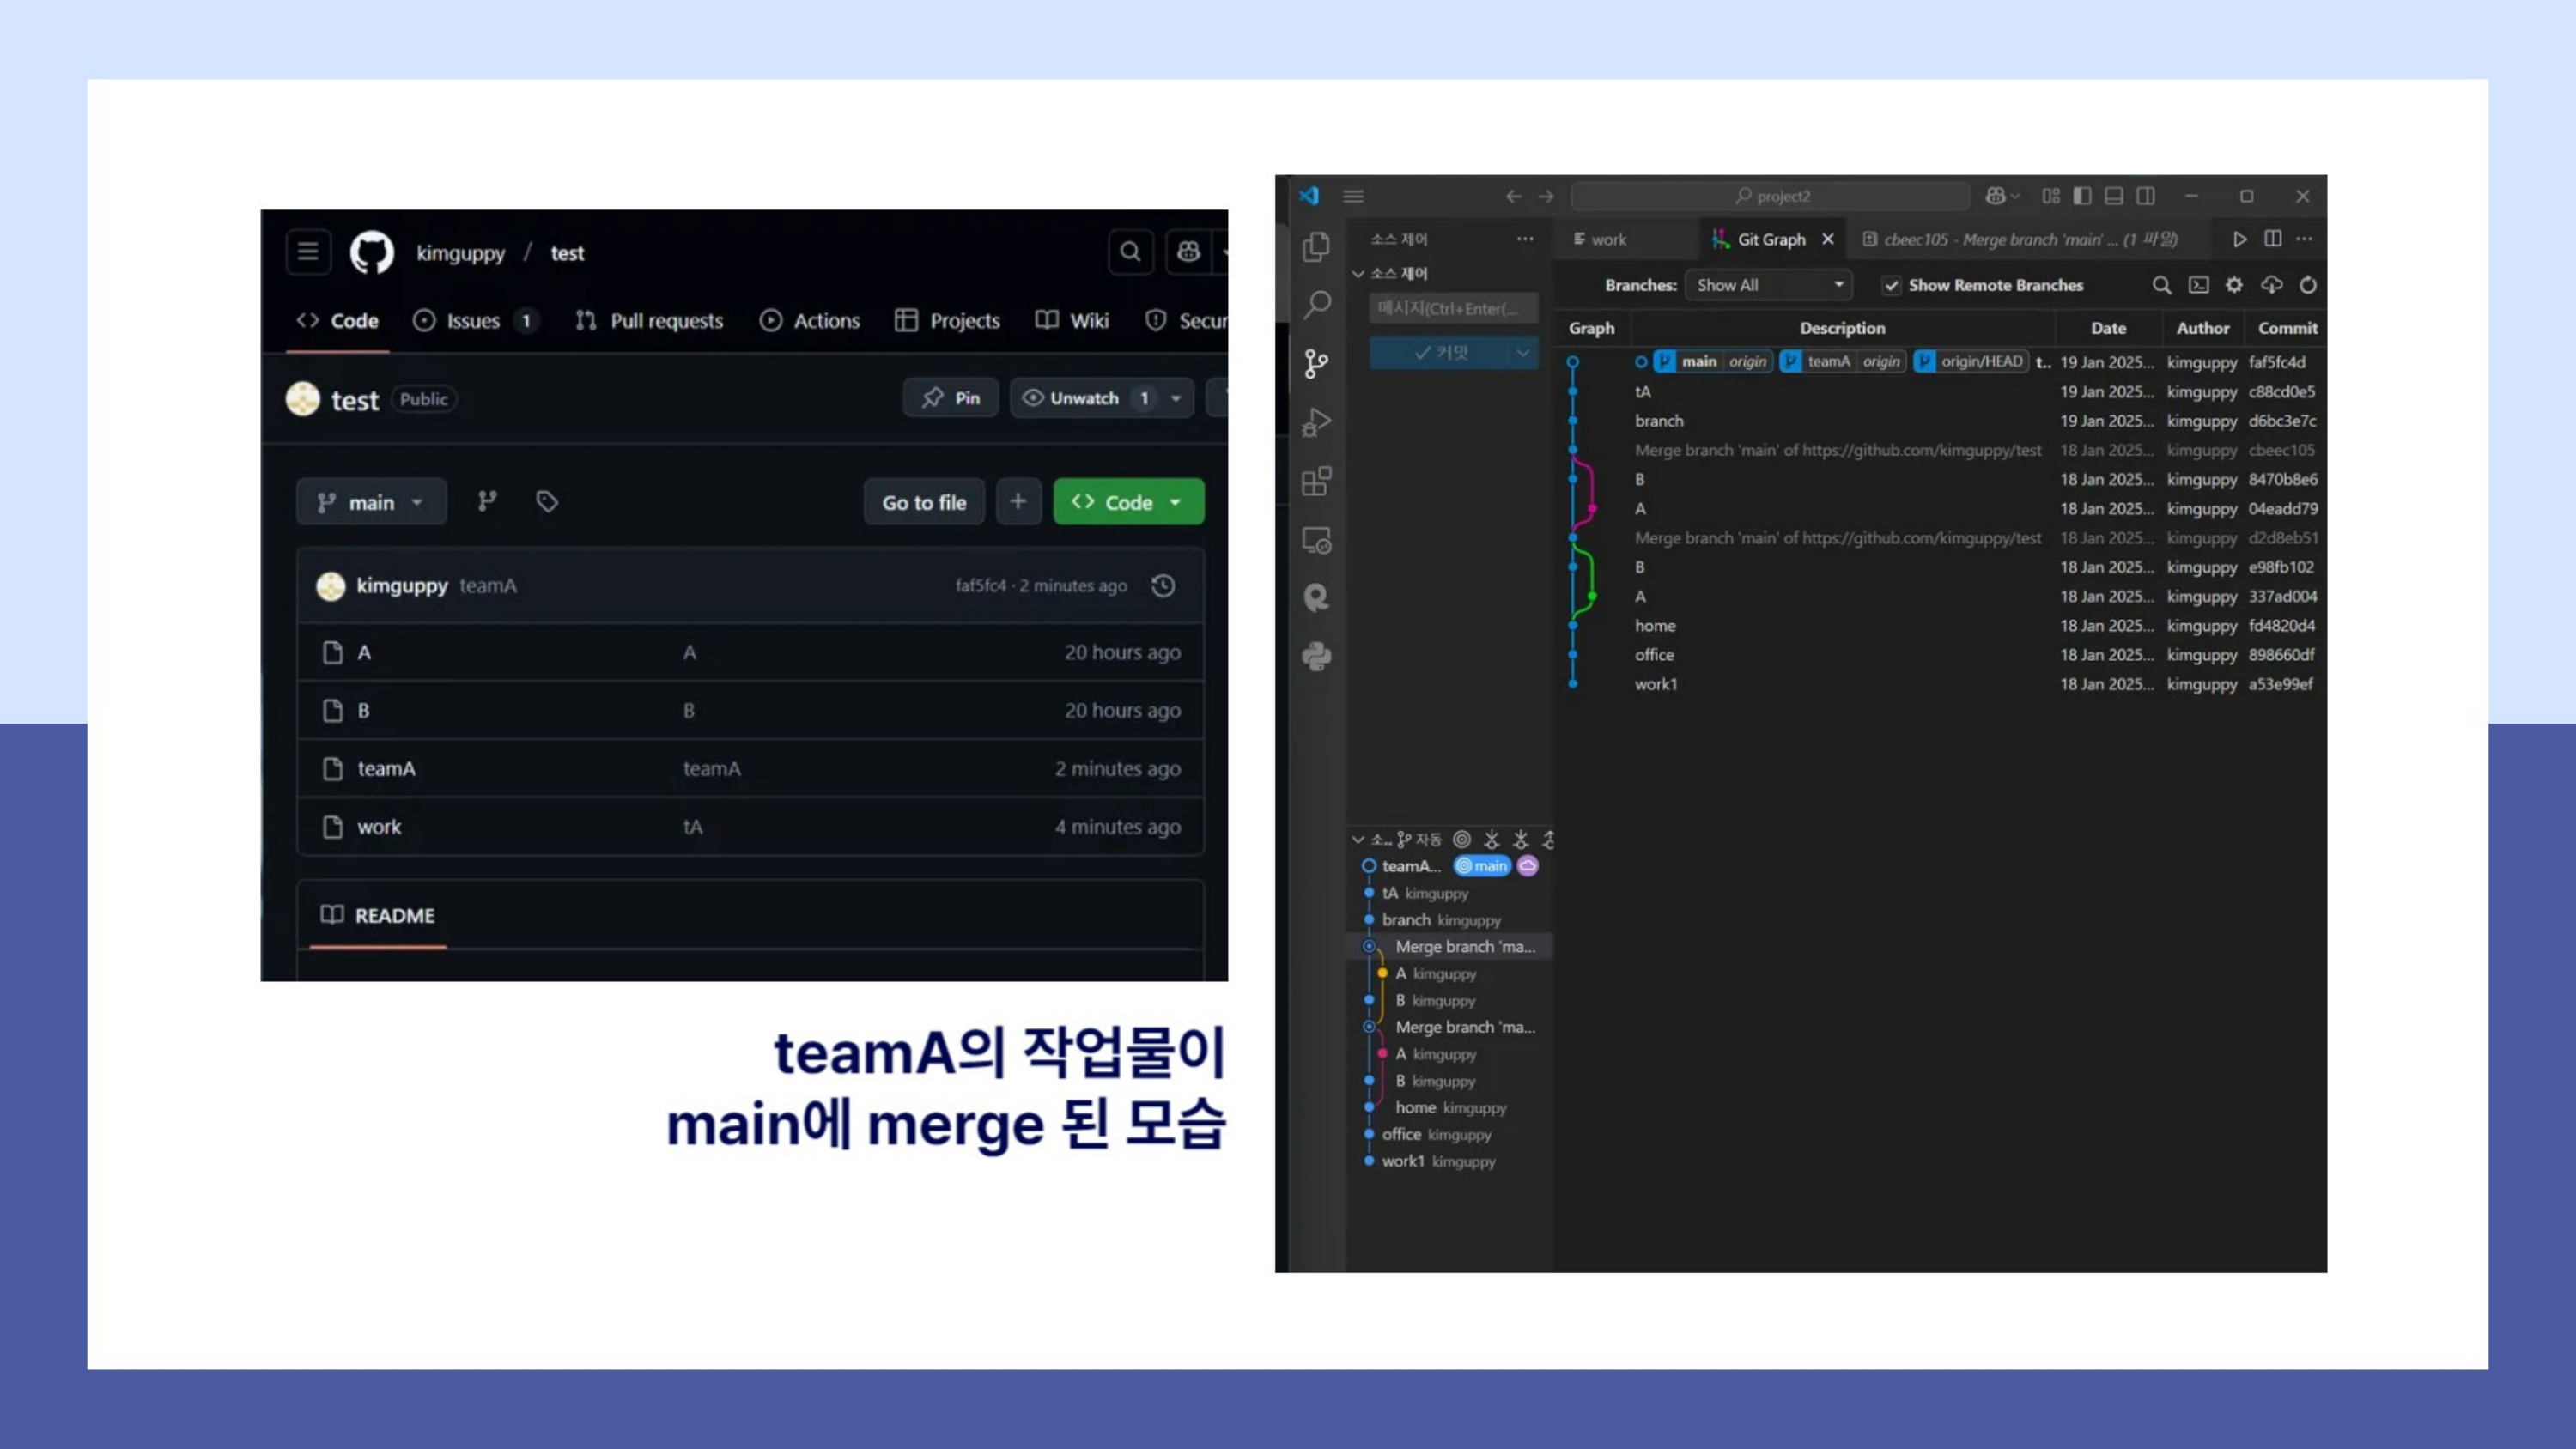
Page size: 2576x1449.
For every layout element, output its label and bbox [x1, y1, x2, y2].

text_box [0, 0, 2576, 1449]
